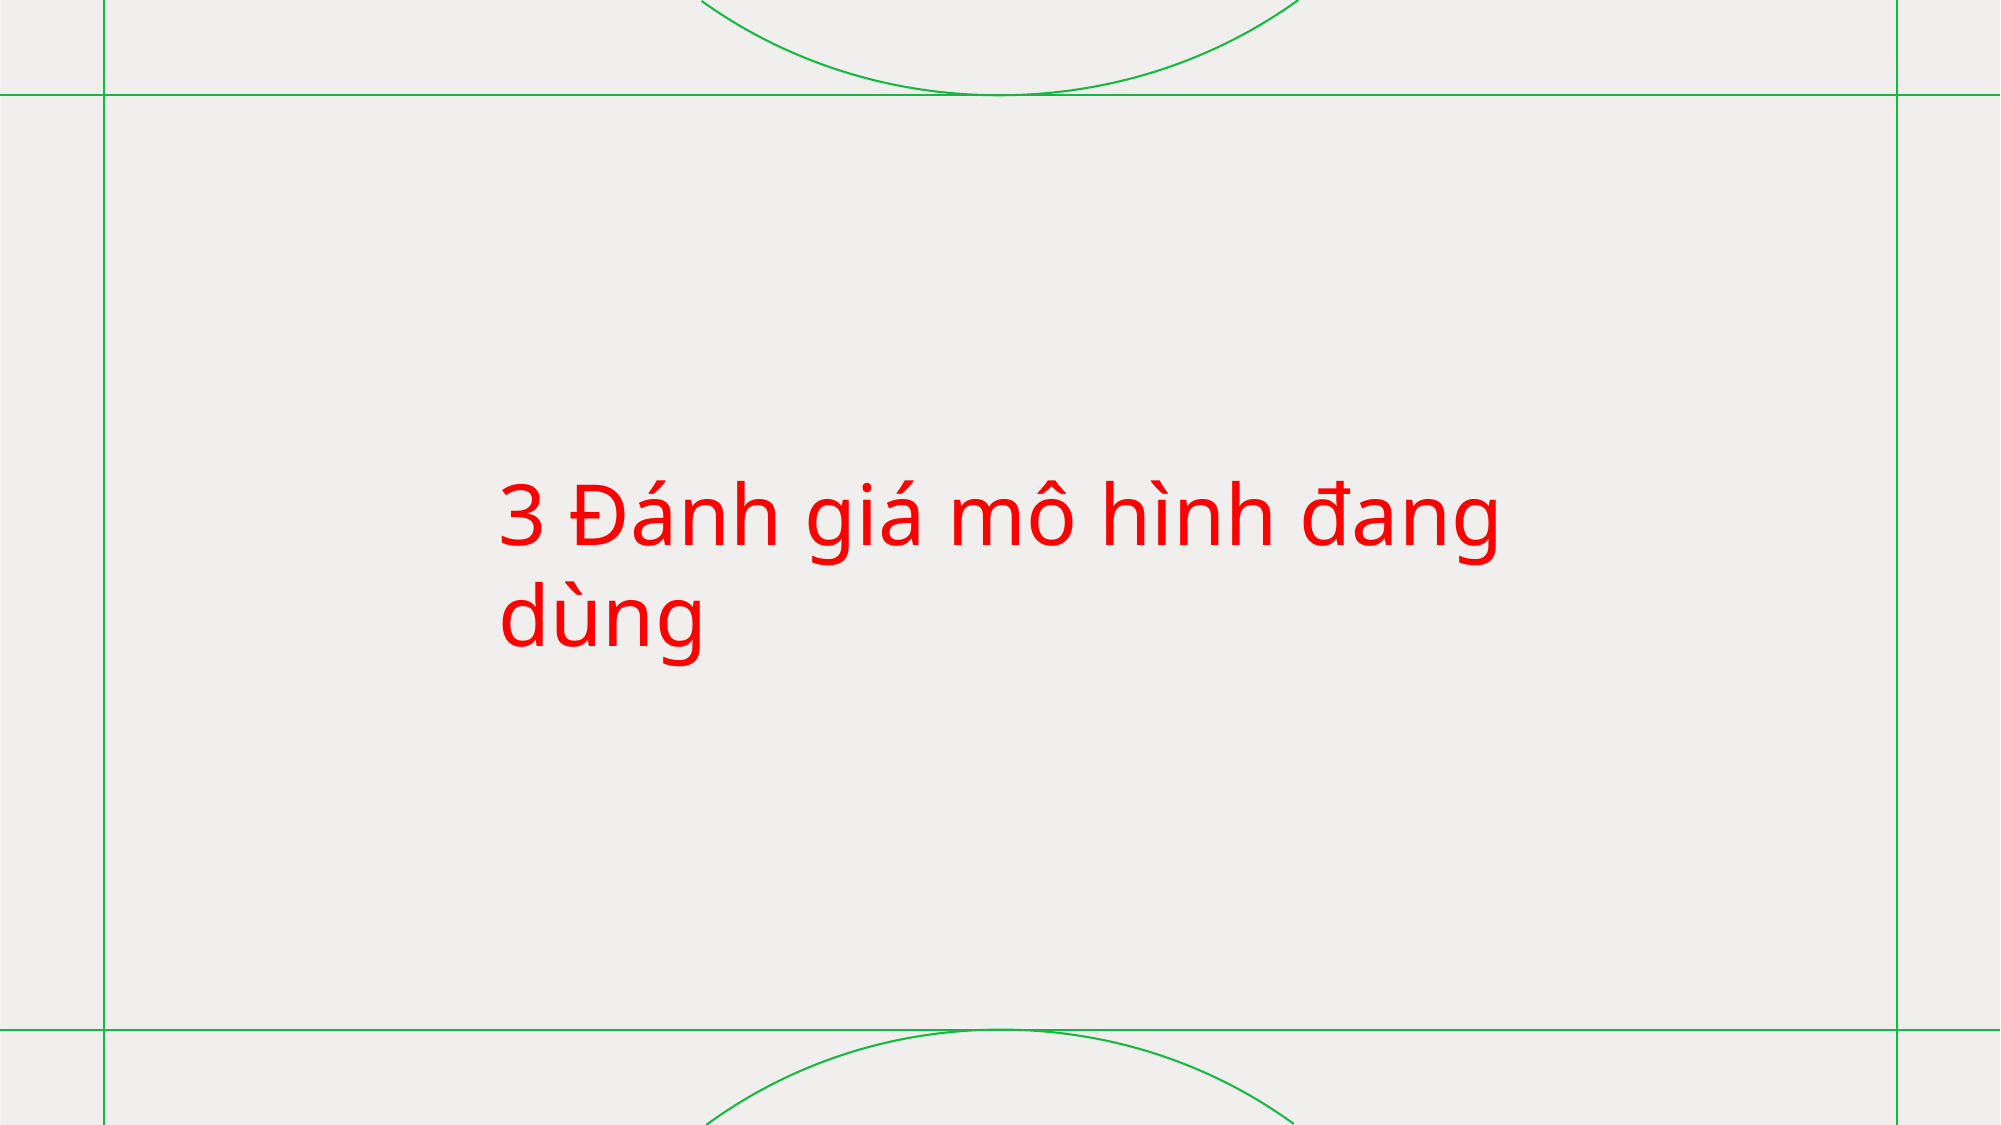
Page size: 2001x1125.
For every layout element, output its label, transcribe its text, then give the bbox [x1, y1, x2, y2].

title 3 Đánh giá mô hình đang dùng [483, 453, 1627, 672]
